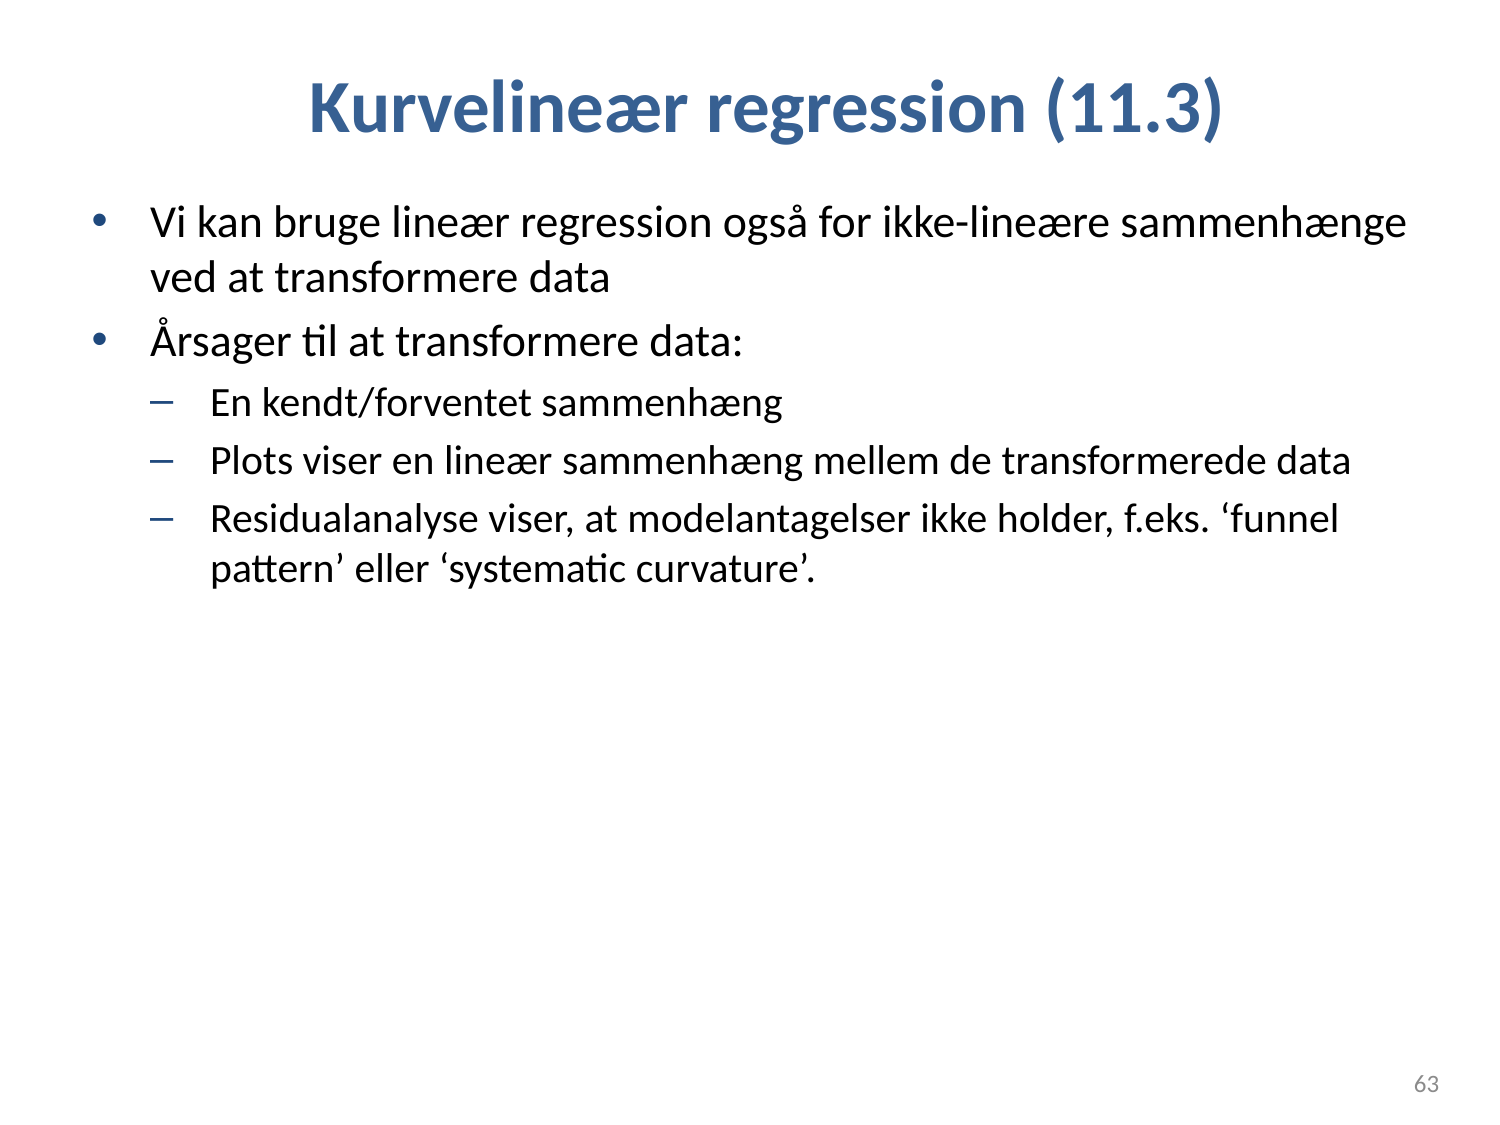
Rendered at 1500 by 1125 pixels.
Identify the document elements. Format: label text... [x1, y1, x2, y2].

title Kurvelineær regression (11.3) [76, 45, 1459, 161]
slide_number 63 [1104, 1058, 1455, 1107]
list Vi kan bruge lineær regression også for ikke-lineære sammenhænge ved at transformere data Årsager til at transformere data: En kendt/forventet sammenhæng Plots viser en lineær sammenhæng mellem de transformerede data Residualanalyse viser, at modelantagelser ikke holder, f.eks. ‘funnel pattern’ eller ‘systematic curvature’. [76, 184, 1459, 1106]
